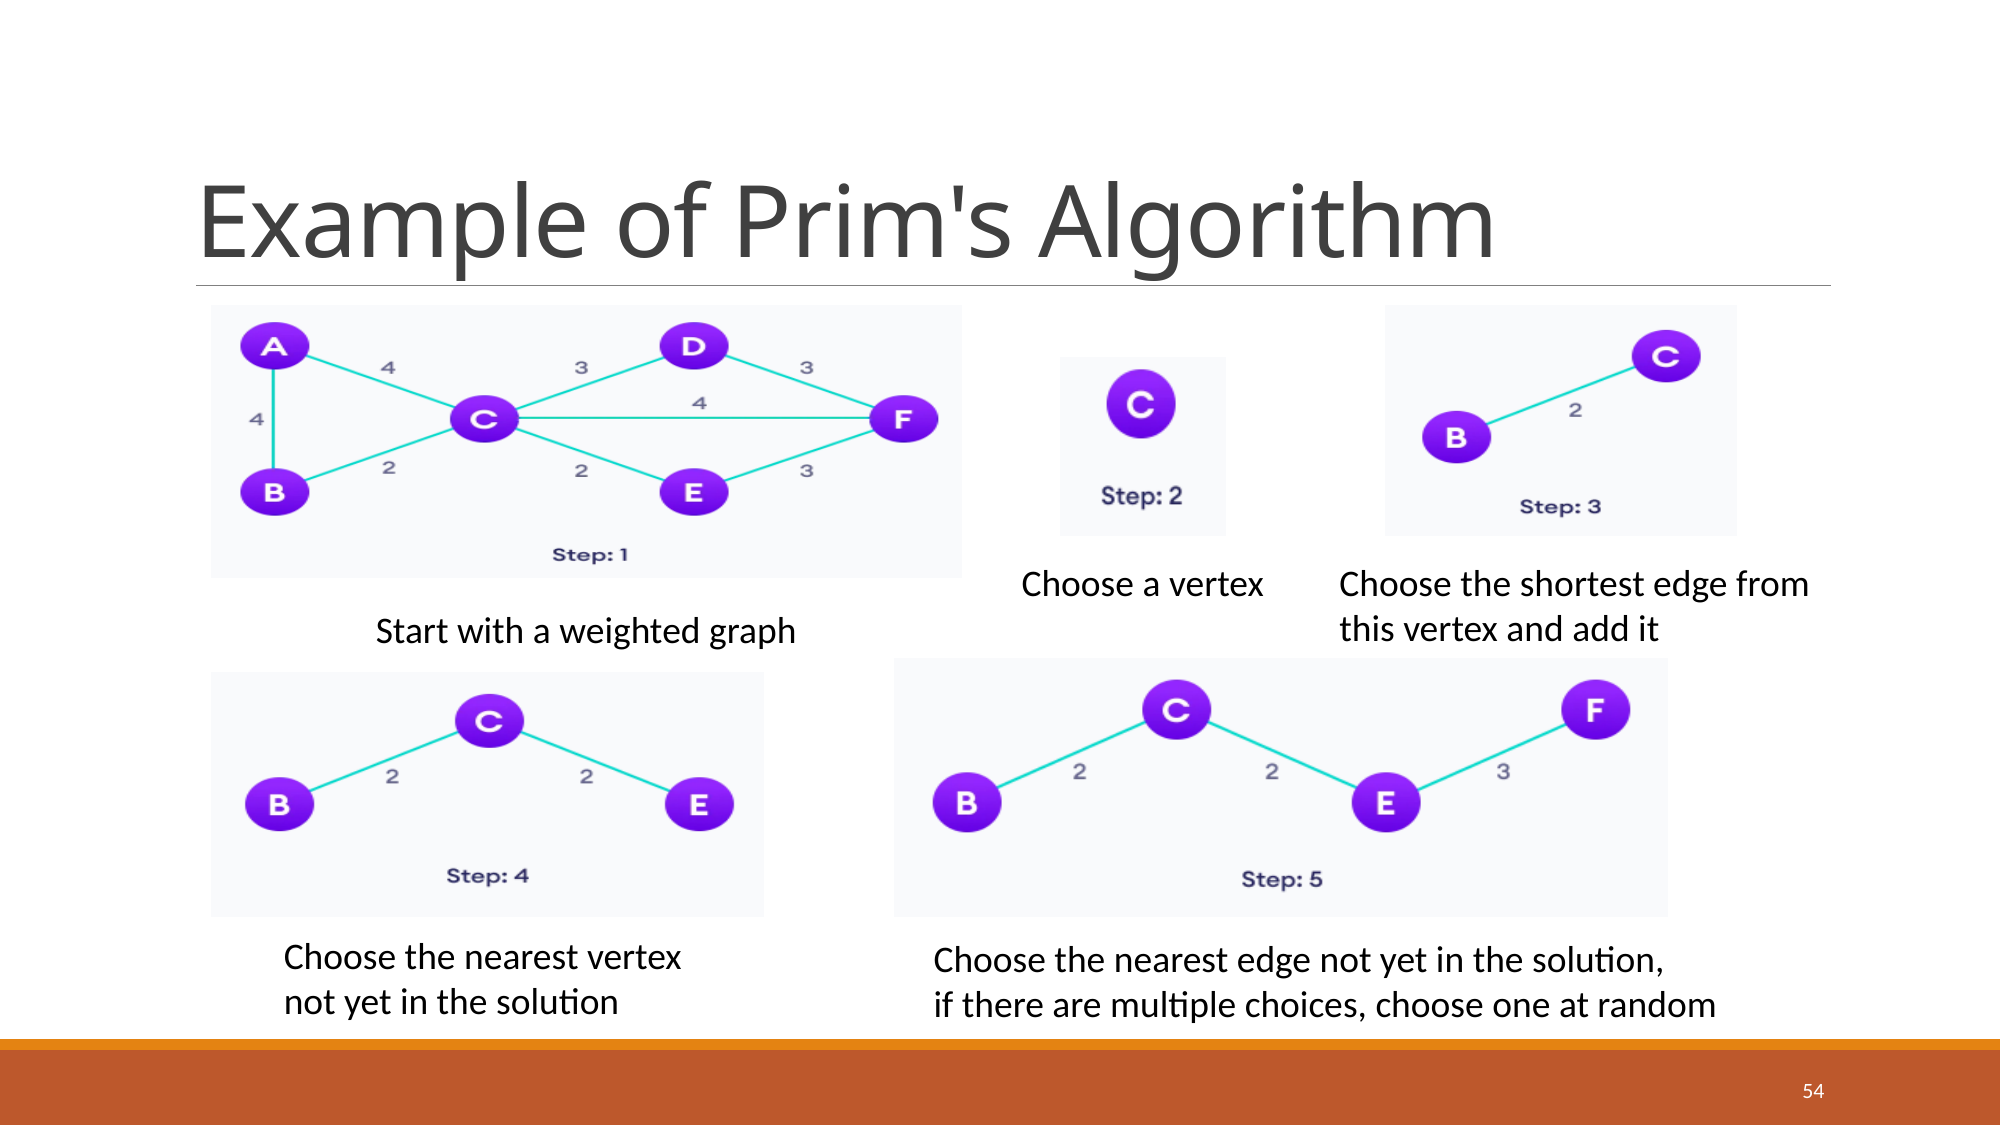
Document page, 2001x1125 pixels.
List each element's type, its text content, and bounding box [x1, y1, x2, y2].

text_box Choose the shortest edge from this vertex and add it [1324, 551, 1830, 656]
picture [1059, 356, 1227, 537]
picture [893, 657, 1668, 918]
slide_number 54 [1624, 1059, 1840, 1120]
picture [211, 671, 764, 918]
picture [1384, 304, 1738, 537]
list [211, 304, 963, 579]
text_box Choose a vertex [1006, 551, 1280, 611]
text_box Choose the nearest vertex not yet in the solution [268, 928, 706, 1030]
title Example of Prim's Algorithm [180, 47, 1830, 285]
text_box Choose the nearest edge not yet in the solution, if there are multiple choices, choose one at random [918, 927, 1733, 1033]
text_box Start with a weighted graph [361, 598, 813, 659]
